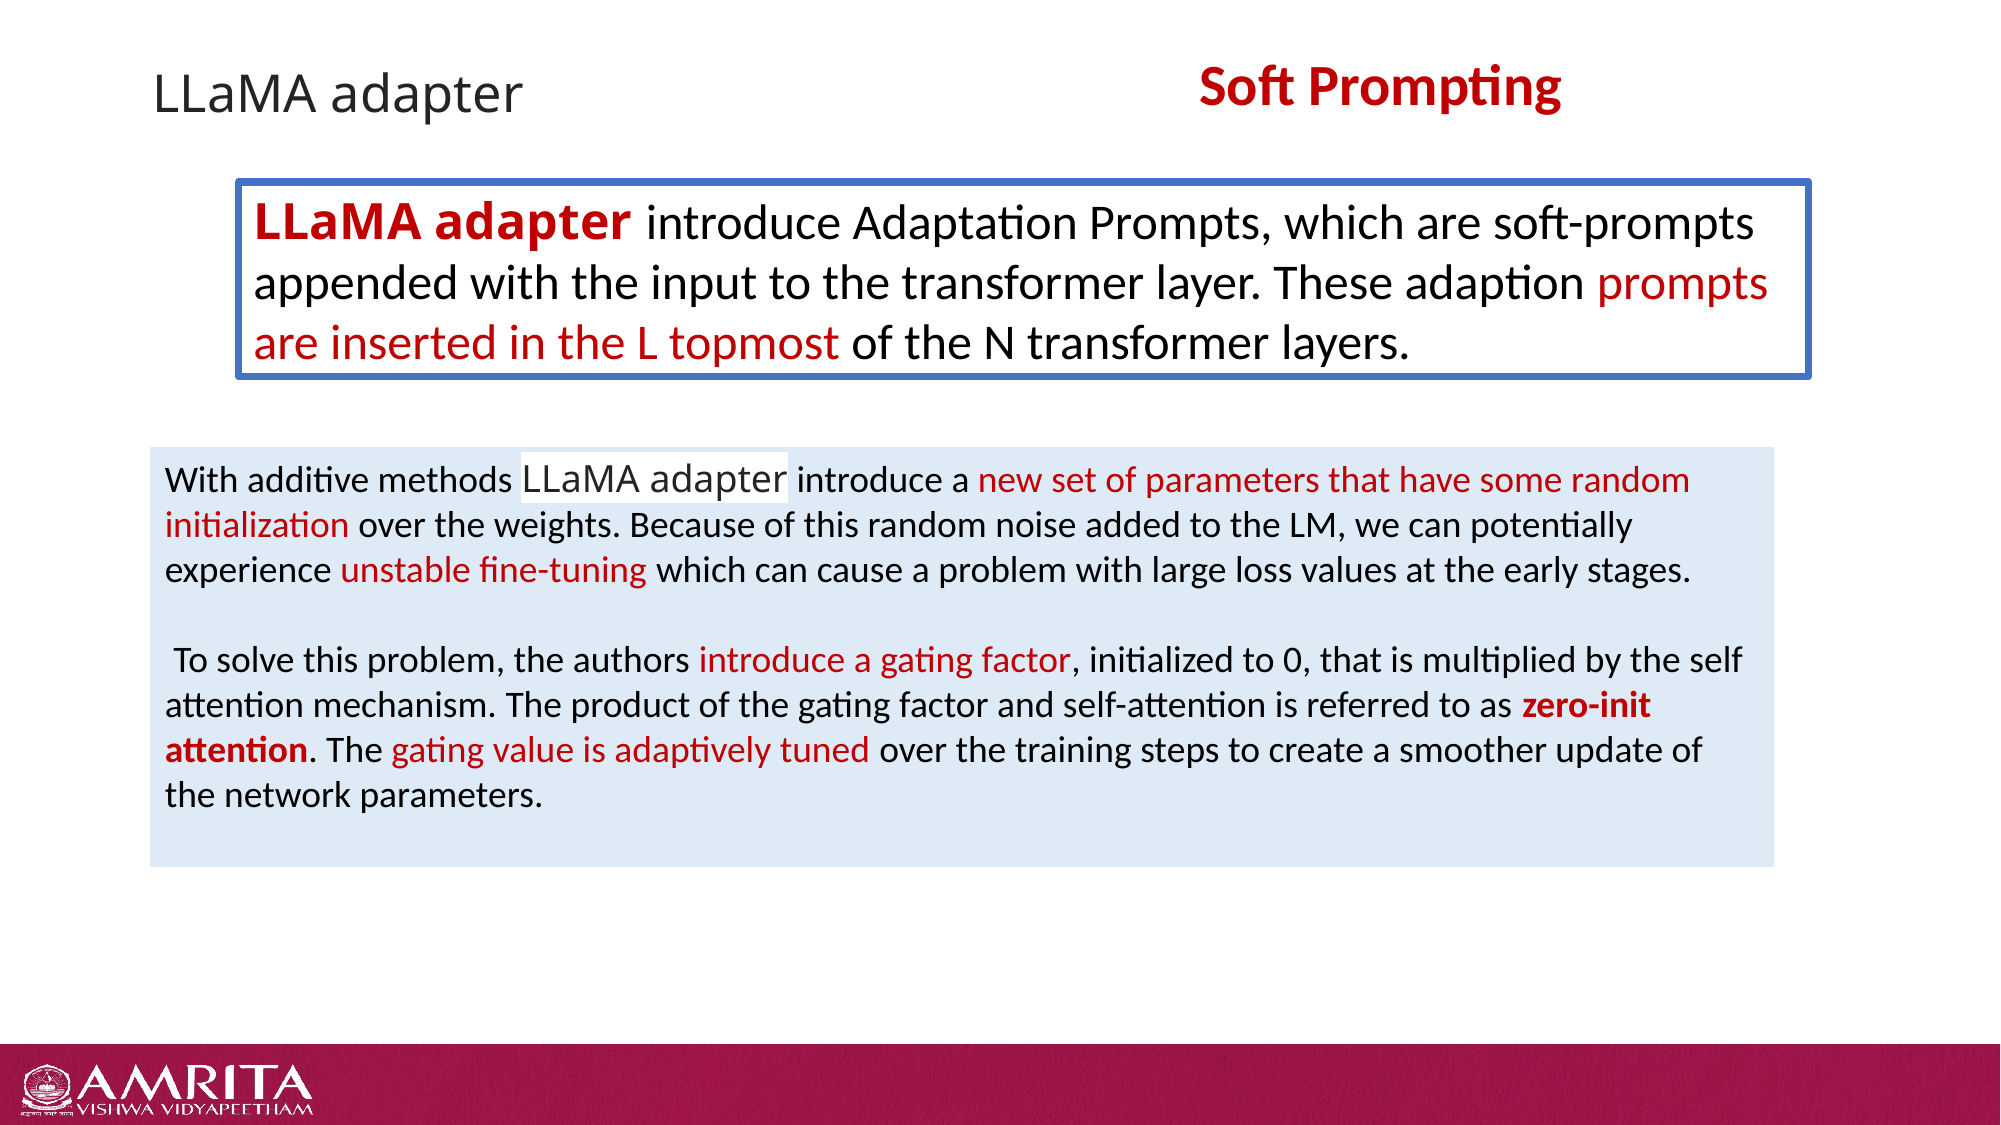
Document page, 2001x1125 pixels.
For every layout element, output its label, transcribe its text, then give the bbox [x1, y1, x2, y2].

text_box Soft Prompting [1184, 39, 2000, 125]
text_box With additive methods LLaMA adapter introduce a new set of parameters that have some random initialization over the weights. Because of this random noise added to the LM, we can potentially experience unstable fine-tuning which can cause a problem with large loss values at the early stages. To solve this problem, the authors introduce a gating factor, initialized to 0, that is multiplied by the self attention mechanism. The product of the gating factor and self-attention is referred to as zero-init attention. The gating value is adaptively tuned over the training steps to create a smoother update of the network parameters. [150, 447, 1775, 867]
text_box LLaMA adapter introduce Adaptation Prompts, which are soft-prompts appended with the input to the transformer layer. These adaption prompts are inserted in the L topmost of the N transformer layers. [238, 181, 1809, 377]
picture [0, 1044, 2001, 1125]
title LLaMA adapter [137, 59, 1863, 132]
